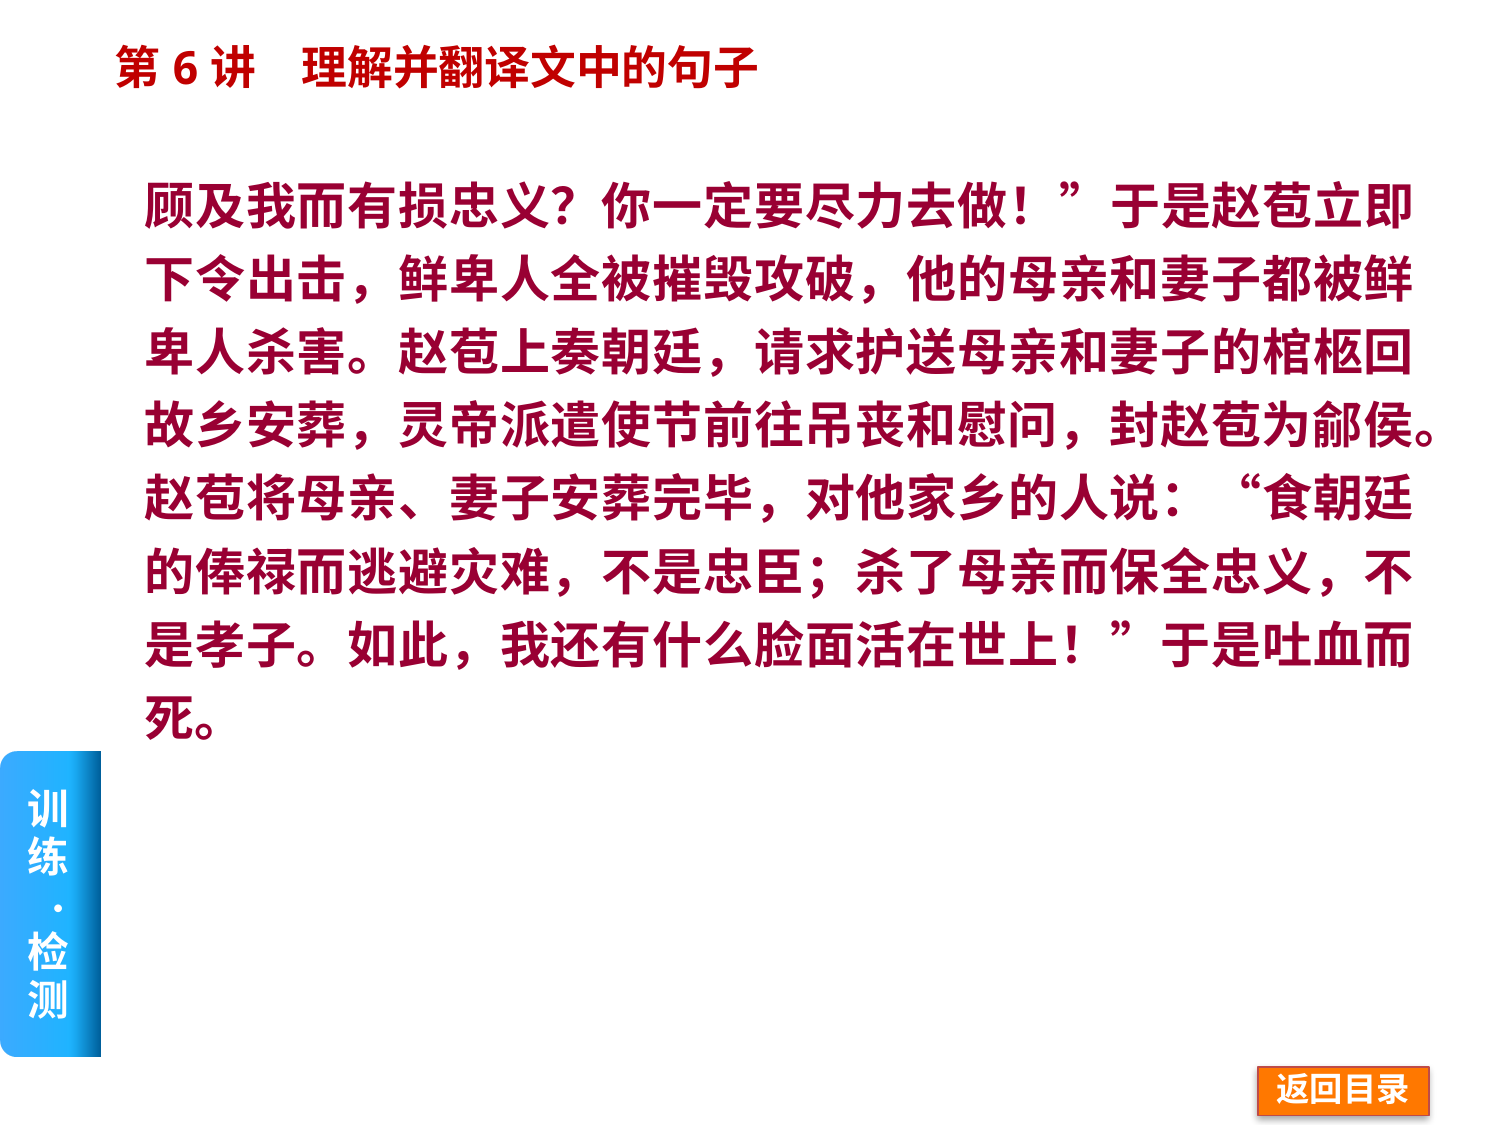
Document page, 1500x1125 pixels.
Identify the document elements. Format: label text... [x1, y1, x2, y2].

text_box 第6讲 理解并翻译文中的句子 [100, 27, 1199, 106]
text_box 顾及我而有损忠义？你一定要尽力去做！”于是赵苞立即下令出击，鲜卑人全被摧毁攻破，他的母亲和妻子都被鲜卑人杀害。赵苞上奏朝廷，请求护送母亲和妻子的棺柩回故乡安葬，灵帝派遣使节前往吊丧和慰问，封赵苞为鄃侯。赵苞将母亲、妻子安葬完毕，对他家乡的人说：“食朝廷的俸禄而逃避灾难，不是忠臣；杀了母亲而保全忠义，不是孝子。如此，我还有什么脸面活在世上！”于是吐血而死。 [129, 153, 1429, 1040]
text_box 返回目录 [1257, 1066, 1430, 1116]
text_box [0, 751, 101, 1085]
